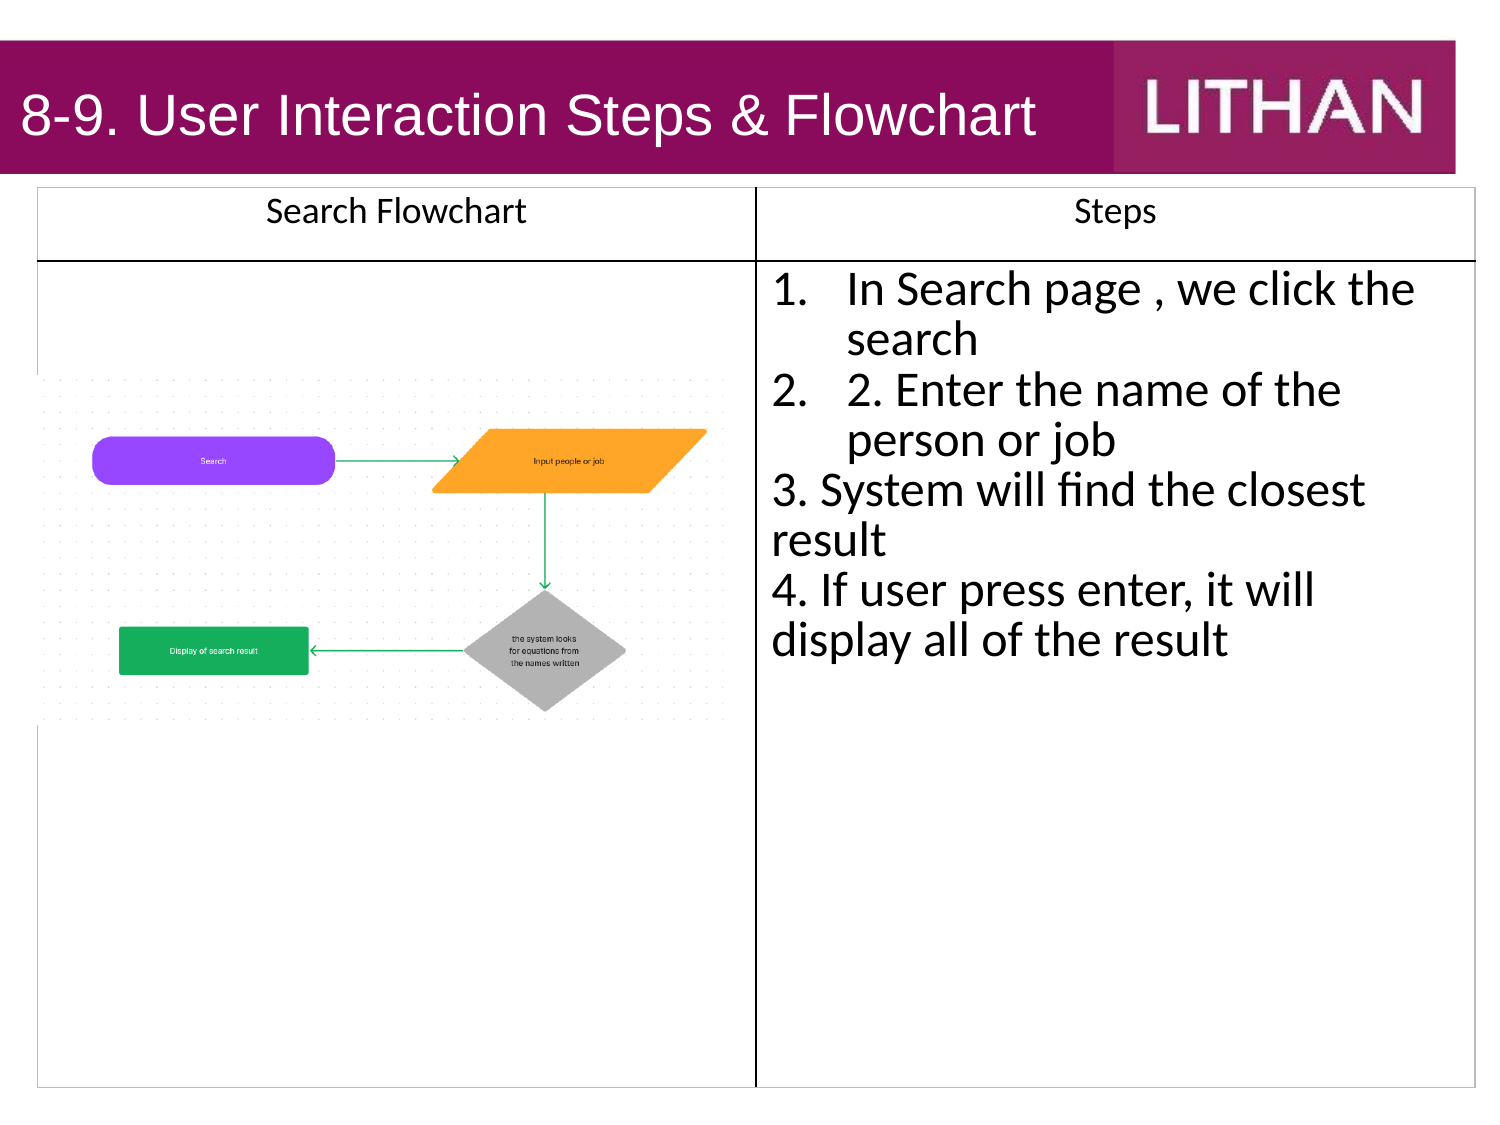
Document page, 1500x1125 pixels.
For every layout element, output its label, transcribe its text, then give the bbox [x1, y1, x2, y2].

table_cell [38, 262, 755, 1087]
table_cell In Search page , we click the search 2. Enter the name of the person or job 3. System will find the closest result 4. If user press enter, it will display all of the result [757, 262, 1474, 1087]
title 8-9. User Interaction Steps & Flowchart [18, 75, 1138, 265]
table_header Search Flowchart [38, 188, 755, 260]
picture [0, 37, 1456, 178]
table_header Steps [757, 188, 1474, 260]
picture [37, 374, 739, 726]
